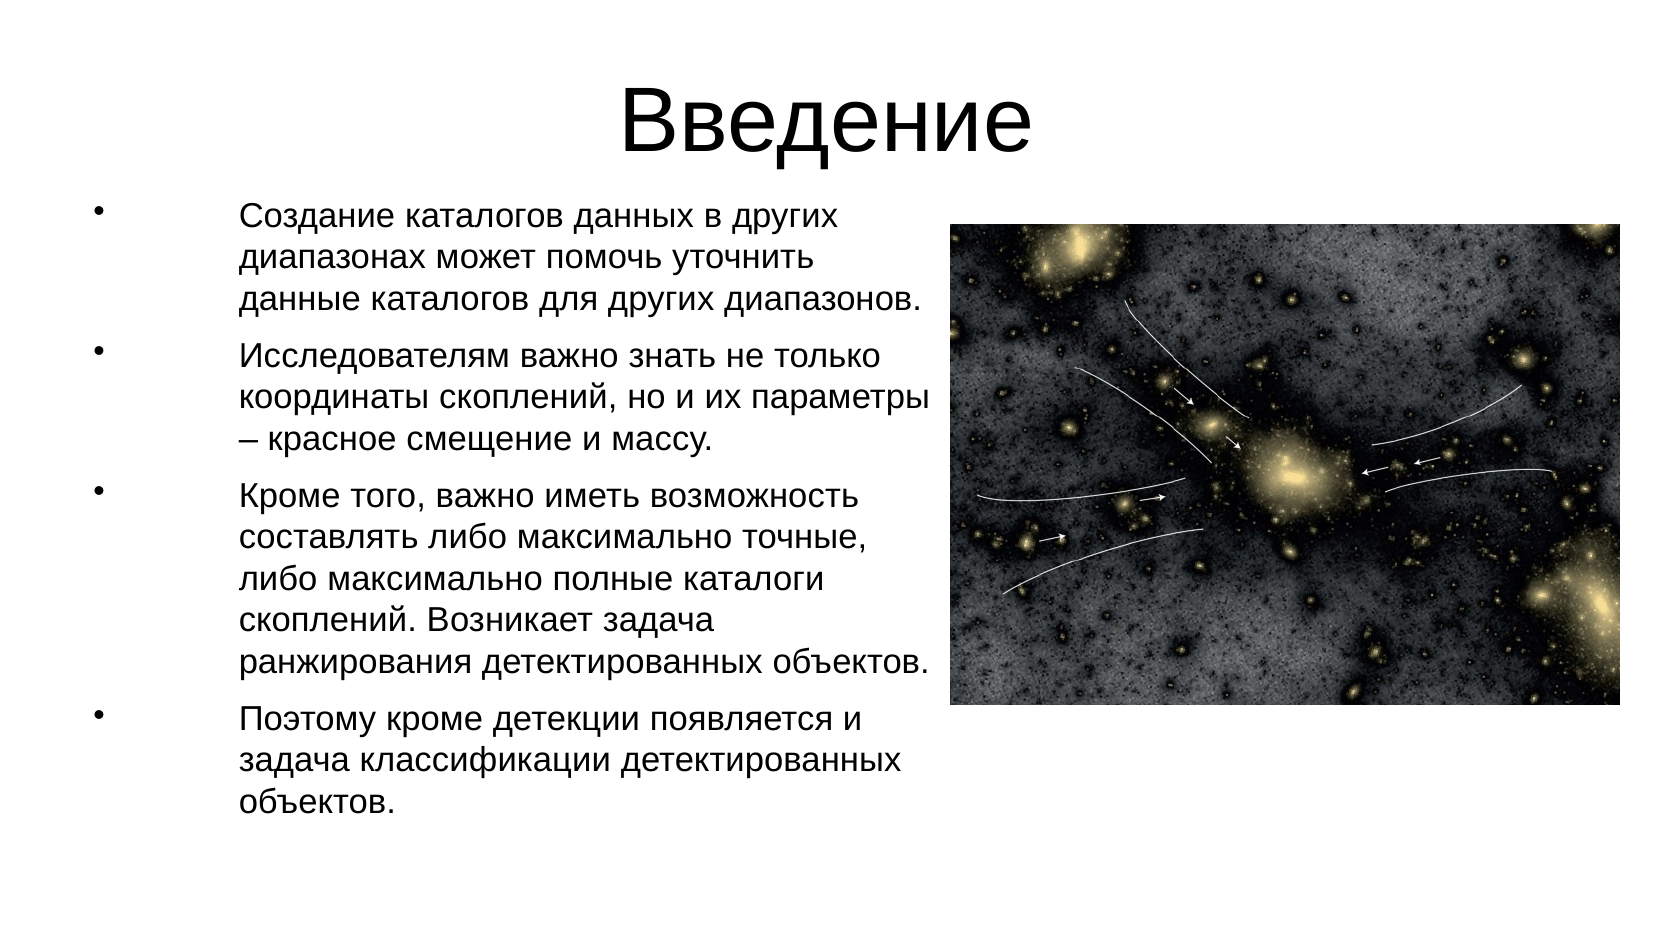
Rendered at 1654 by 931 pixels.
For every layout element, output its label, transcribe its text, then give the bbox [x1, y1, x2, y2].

text_box Создание каталогов данных в других диапазонах может помочь уточнить данные каталогов для других диапазонов. Исследователям важно знать не только координаты скоплений, но и их параметры – красное смещение и массу. Кроме того, важно иметь возможность составлять либо максимально точные, либо максимально полные каталоги скоплений. Возникает задача ранжирования детектированных объектов. Поэтому кроме детекции появляется и задача классификации детектированных объектов. [44, 192, 945, 885]
text_box Введение [82, 37, 1571, 193]
picture [950, 224, 1621, 706]
